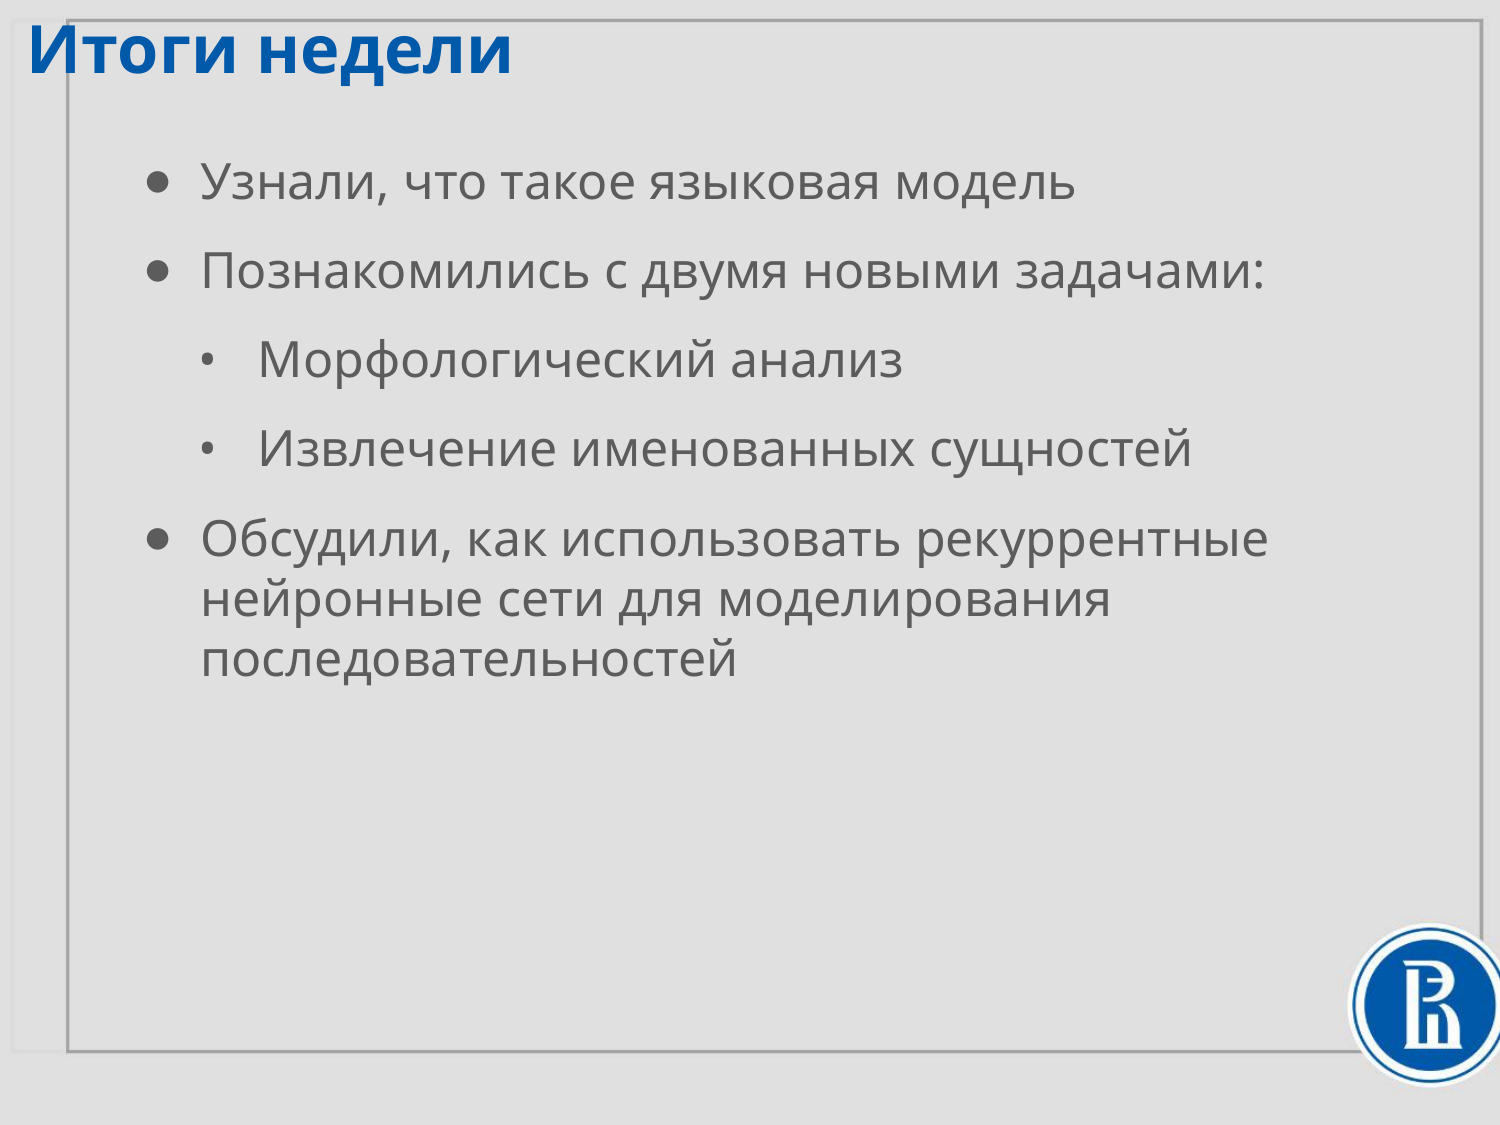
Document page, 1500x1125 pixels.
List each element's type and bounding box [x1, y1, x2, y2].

text_box [138, 145, 1472, 690]
picture [0, 98, 1500, 1125]
text_box [0, 0, 1500, 98]
